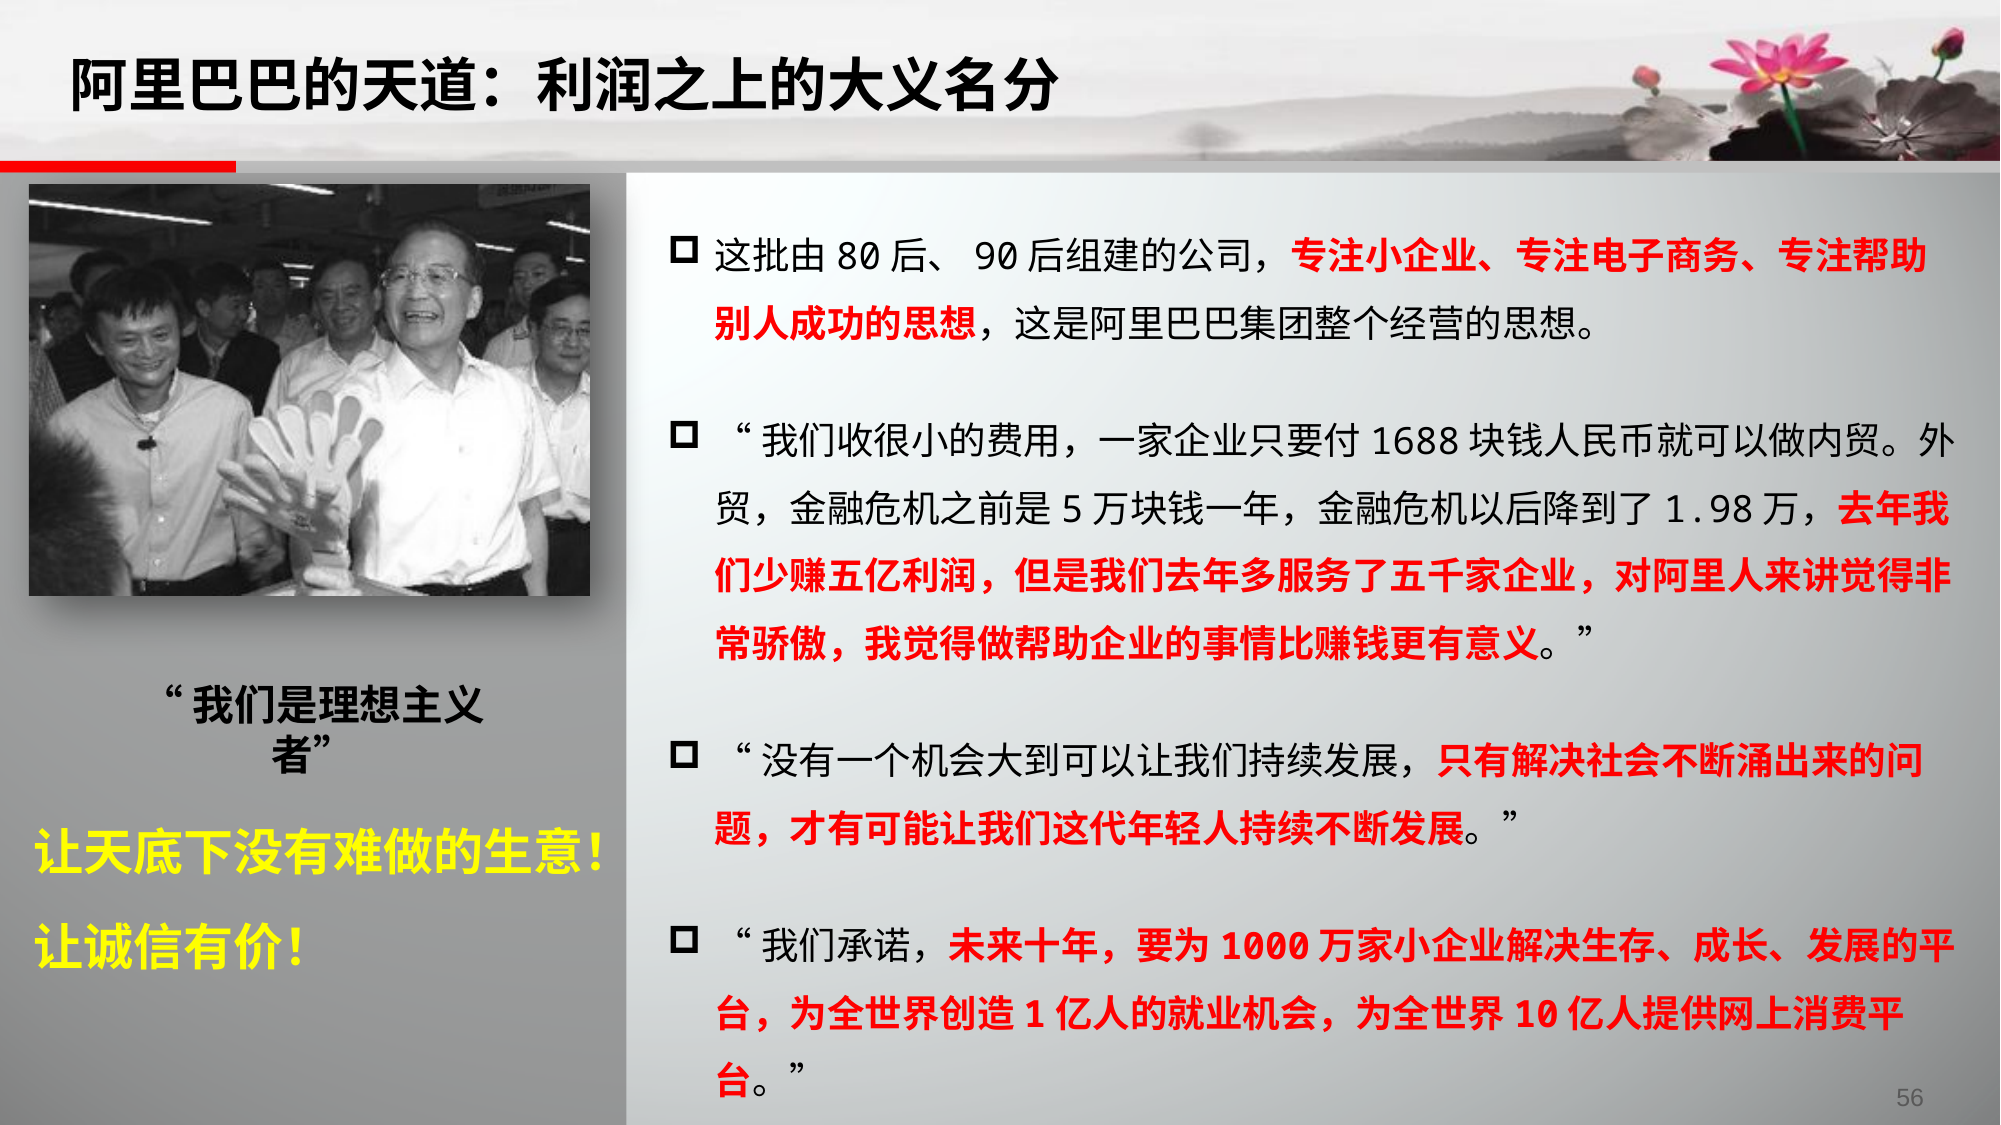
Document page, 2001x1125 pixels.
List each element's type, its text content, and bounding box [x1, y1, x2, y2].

text_box “我们是理想主义者” [87, 671, 539, 787]
text_box 让天底下没有难做的生意！ 让诚信有价！ [19, 812, 608, 983]
text_box 阿里巴巴的天道：利润之上的大义名分 [55, 14, 1538, 152]
slide_number 56 [1818, 1073, 1940, 1117]
picture [28, 184, 591, 596]
text_box [0, 171, 629, 1125]
picture [629, 173, 2000, 1125]
picture [0, 0, 2000, 160]
list 这批由80后、90后组建的公司，专注小企业、专注电子商务、专注帮助别人成功的思想，这是阿里巴巴集团整个经营的思想。 “我们收很小的费用，一家企业只要付1688块钱人民币就可以做内贸。外贸，金融危机之前是5万块钱一年，金融危机以后降到了1.98万，去年我们少赚五亿利润，但是我们去年多服务了五千家企业，对阿里人来讲觉得非常骄傲，我觉得做帮助企业的事情比赚钱更有意义。” “没有一个机会大到可以让我们持续发展，只有解决社会不断涌出来的问题，才有可能让我们这代年轻人持续不断发展。” “我们承诺，未来十年，要为1000万家小企业解决生存、成长、发展的平台，为全世界创造1亿人的就业机会，为全世界10亿人提供网上消费平台。” [652, 202, 1980, 1063]
